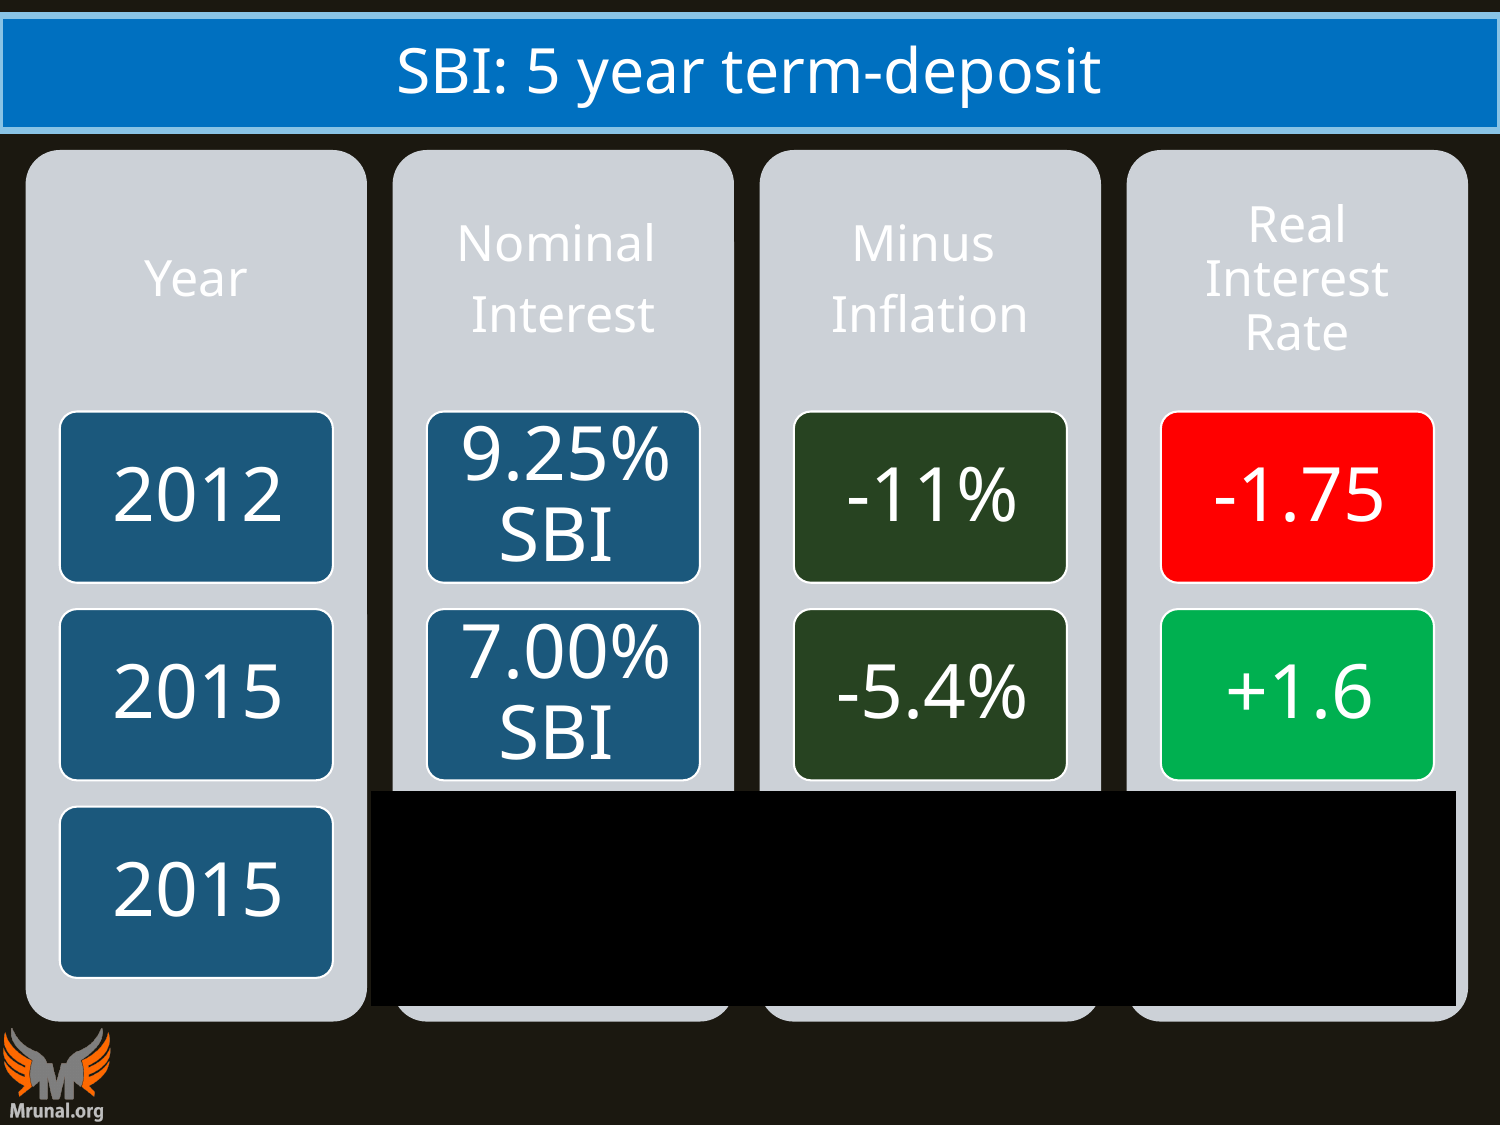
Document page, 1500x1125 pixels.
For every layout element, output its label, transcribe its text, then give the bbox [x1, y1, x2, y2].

picture [0, 1024, 114, 1125]
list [25, 149, 1469, 1022]
title SBI: 5 year term-deposit [0, 12, 1500, 134]
